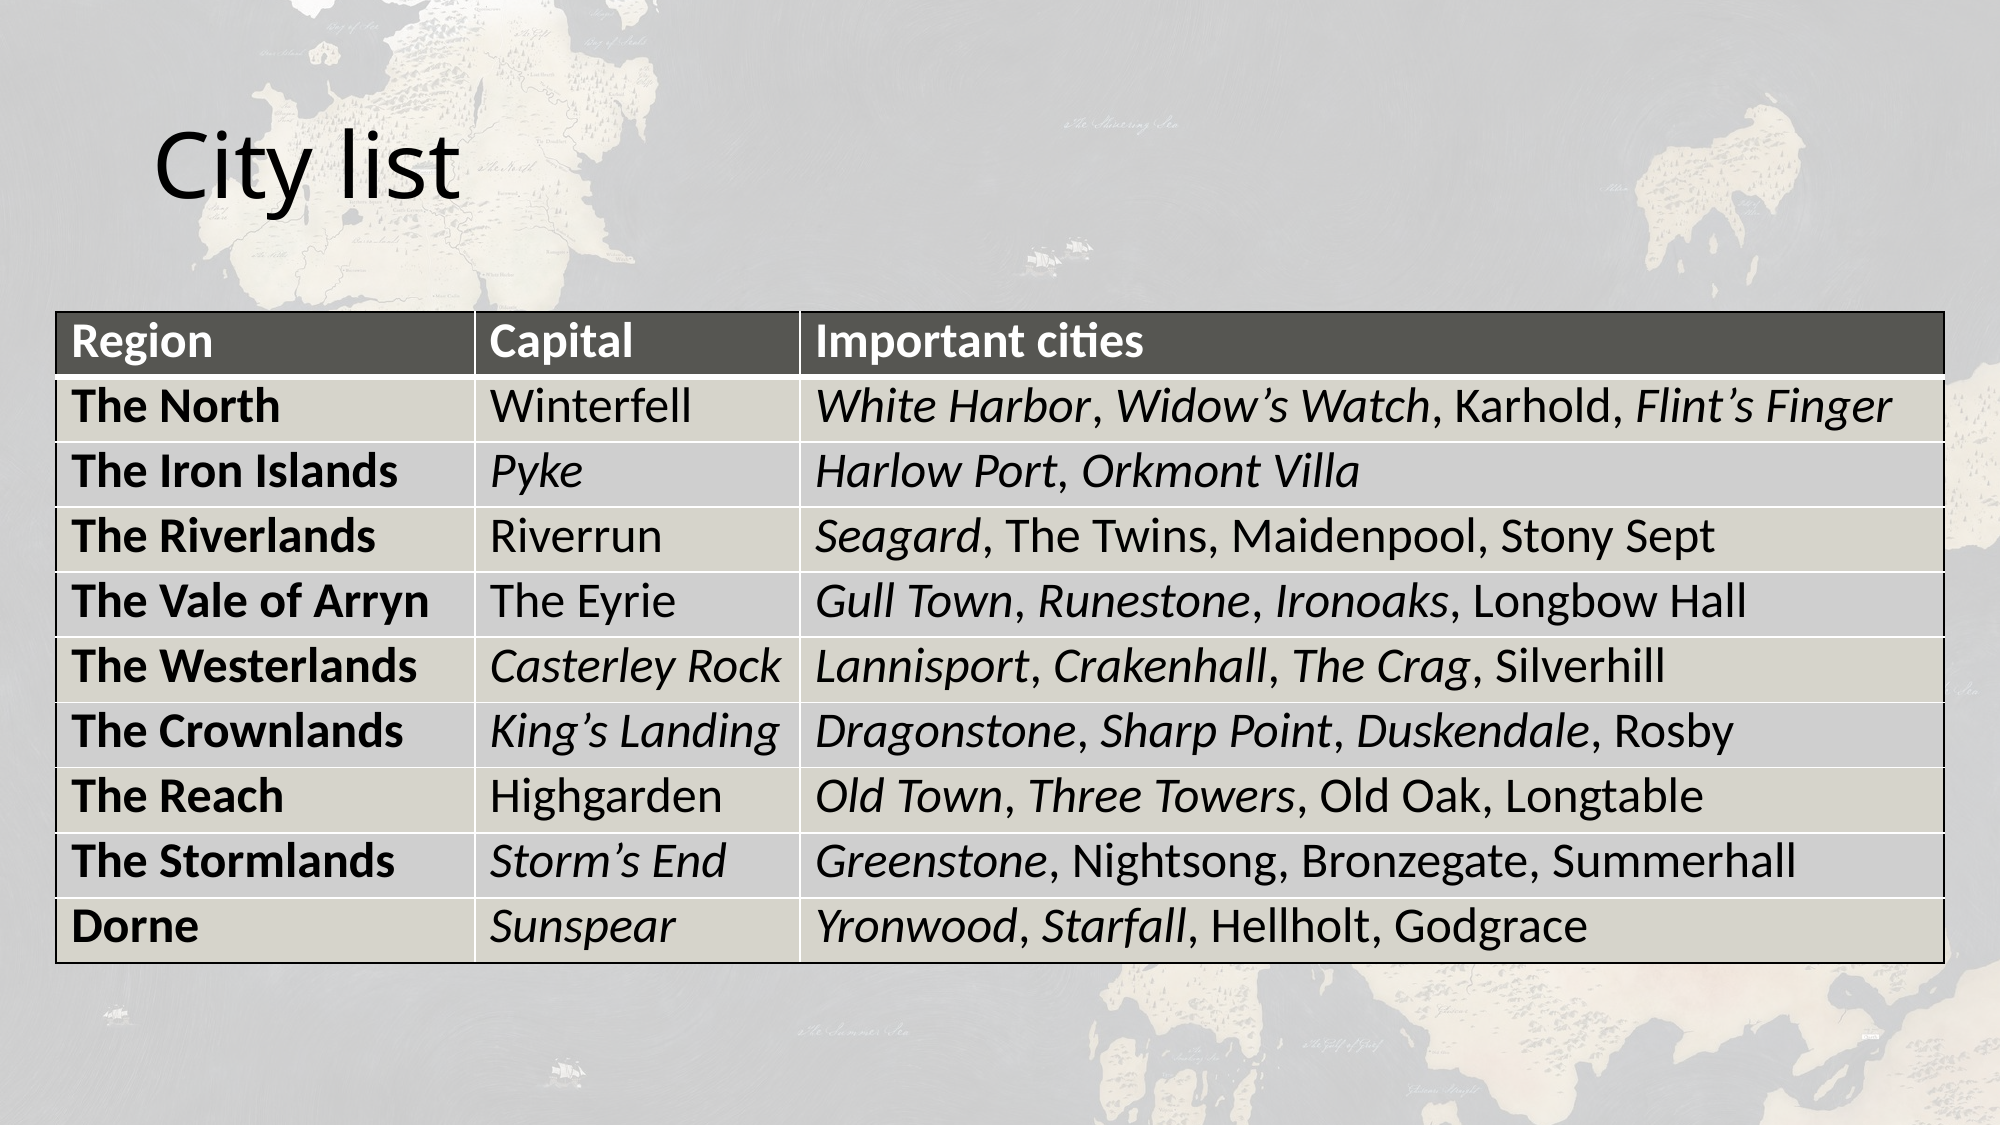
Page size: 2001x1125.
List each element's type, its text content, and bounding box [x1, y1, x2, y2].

table_cell Highgarden [476, 768, 799, 832]
table_cell Riverrun [476, 508, 799, 571]
table_cell Dorne [57, 899, 474, 962]
table_cell The Iron Islands [57, 443, 474, 506]
table_cell Sunspear [476, 899, 799, 962]
table_cell Lannisport, Crakenhall, The Crag, Silverhill [801, 638, 1943, 702]
table_cell Old Town, Three Towers, Old Oak, Longtable [801, 768, 1943, 832]
table_cell Storm’s End [476, 834, 799, 897]
table_cell The Stormlands [57, 834, 474, 897]
table_cell Pyke [476, 443, 799, 506]
table_cell White Harbor, Widow’s Watch, Karhold, Flint’s Finger [801, 380, 1943, 441]
table_cell Gull Town, Runestone, Ironoaks, Longbow Hall [801, 573, 1943, 636]
table_header Region [57, 313, 474, 374]
table_cell Winterfell [476, 380, 799, 441]
table_cell Yronwood, Starfall, Hellholt, Godgrace [801, 899, 1943, 962]
table_cell Seagard, The Twins, Maidenpool, Stony Sept [801, 508, 1943, 571]
table_cell King’s Landing [476, 703, 799, 767]
table_cell The North [57, 380, 474, 441]
table_header Important cities [801, 313, 1943, 374]
table_cell Greenstone, Nightsong, Bronzegate, Summerhall [801, 834, 1943, 897]
table_cell Harlow Port, Orkmont Villa [801, 443, 1943, 506]
table_cell The Riverlands [57, 508, 474, 571]
table_cell The Vale of Arryn [57, 573, 474, 636]
table_cell The Westerlands [57, 638, 474, 702]
table_cell The Crownlands [57, 703, 474, 767]
table_cell Dragonstone, Sharp Point, Duskendale, Rosby [801, 703, 1943, 767]
title City list [137, 59, 1863, 278]
table_cell Casterley Rock [476, 638, 799, 702]
table_cell The Reach [57, 768, 474, 832]
table_cell The Eyrie [476, 573, 799, 636]
table_header Capital [476, 313, 799, 374]
